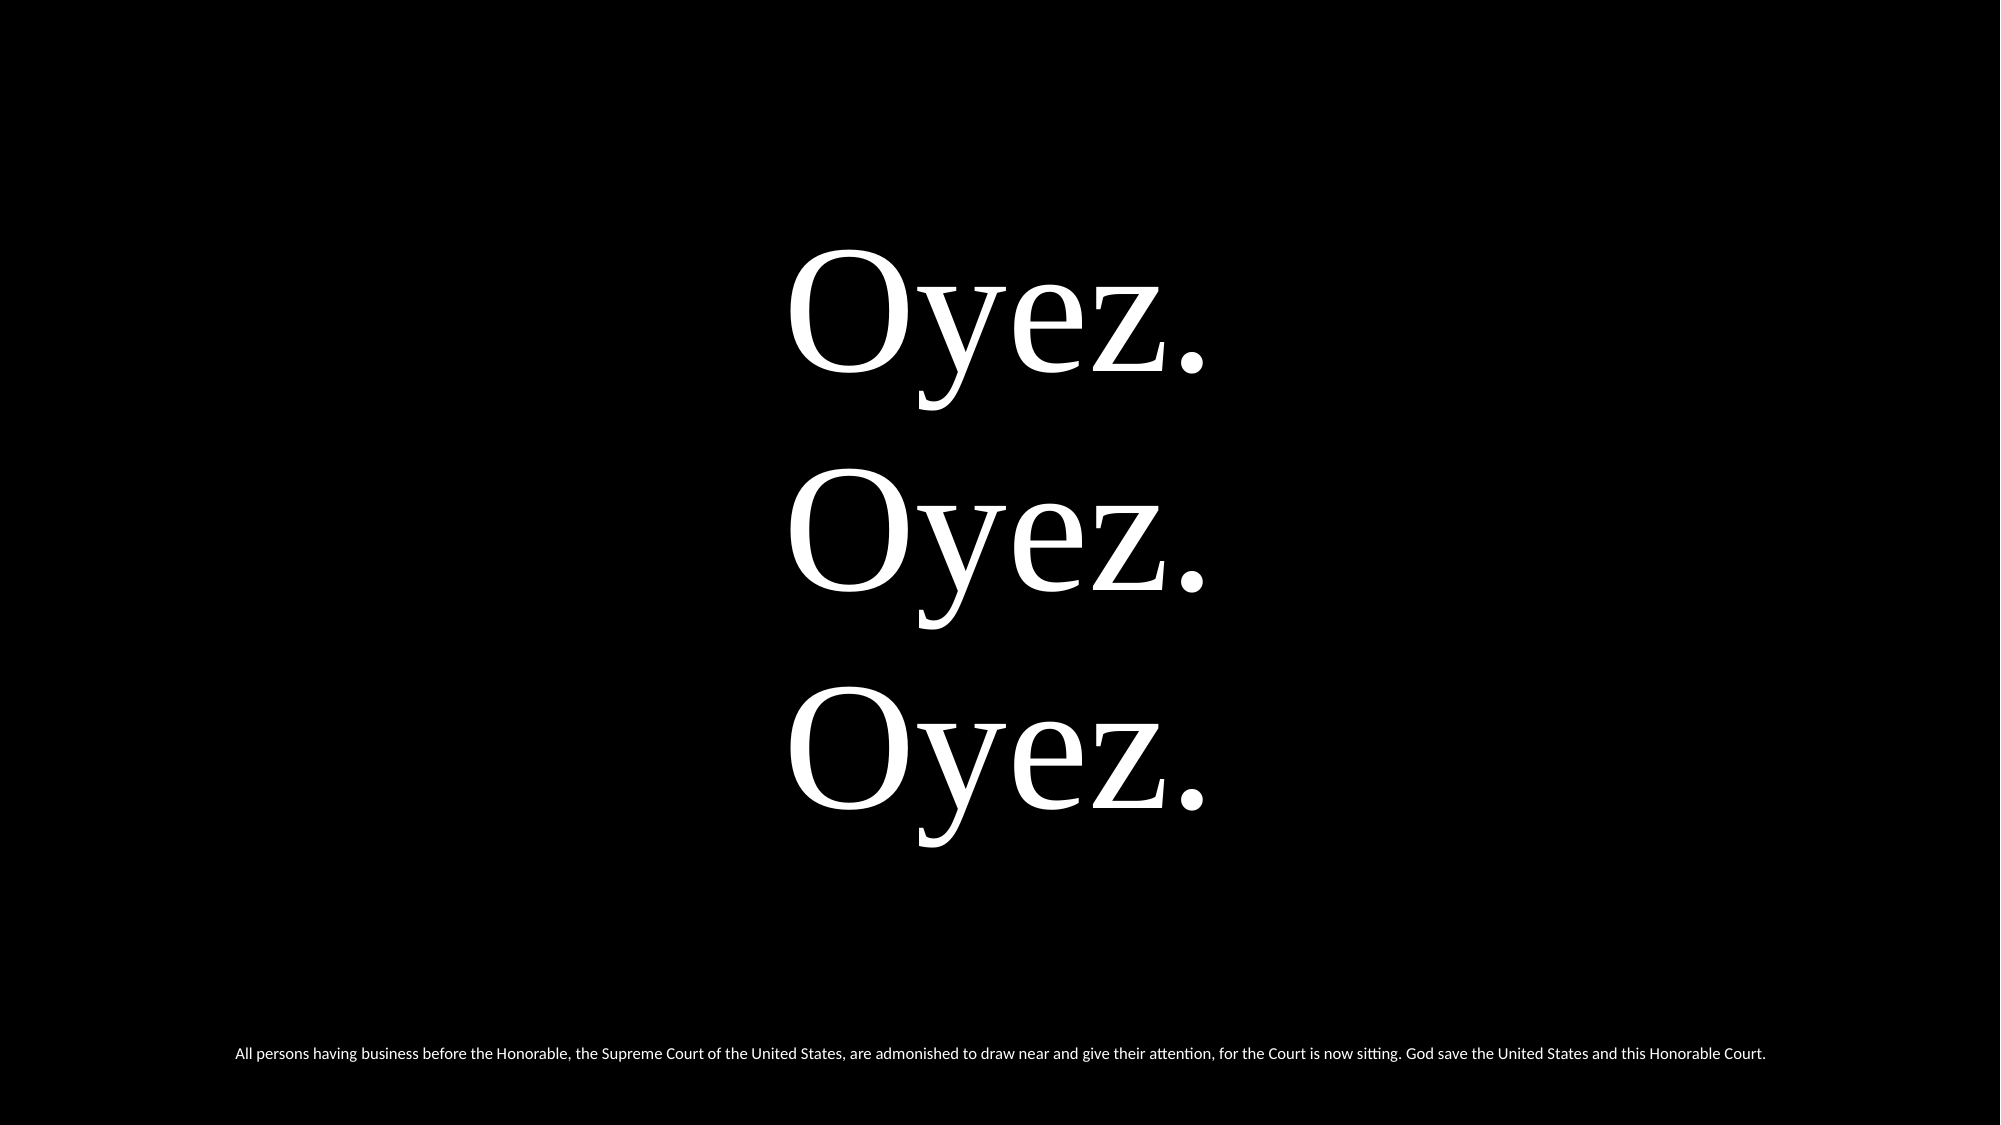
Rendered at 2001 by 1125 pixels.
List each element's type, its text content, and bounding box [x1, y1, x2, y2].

list Oyez. Oyez. Oyez. [137, 205, 1863, 920]
text_box All persons having business before the Honorable, the Supreme Court of the United States, are admonished to draw near and give their attention, for the Court is now sitting. God save the United States and this Honorable Court. [115, 1035, 1885, 1070]
